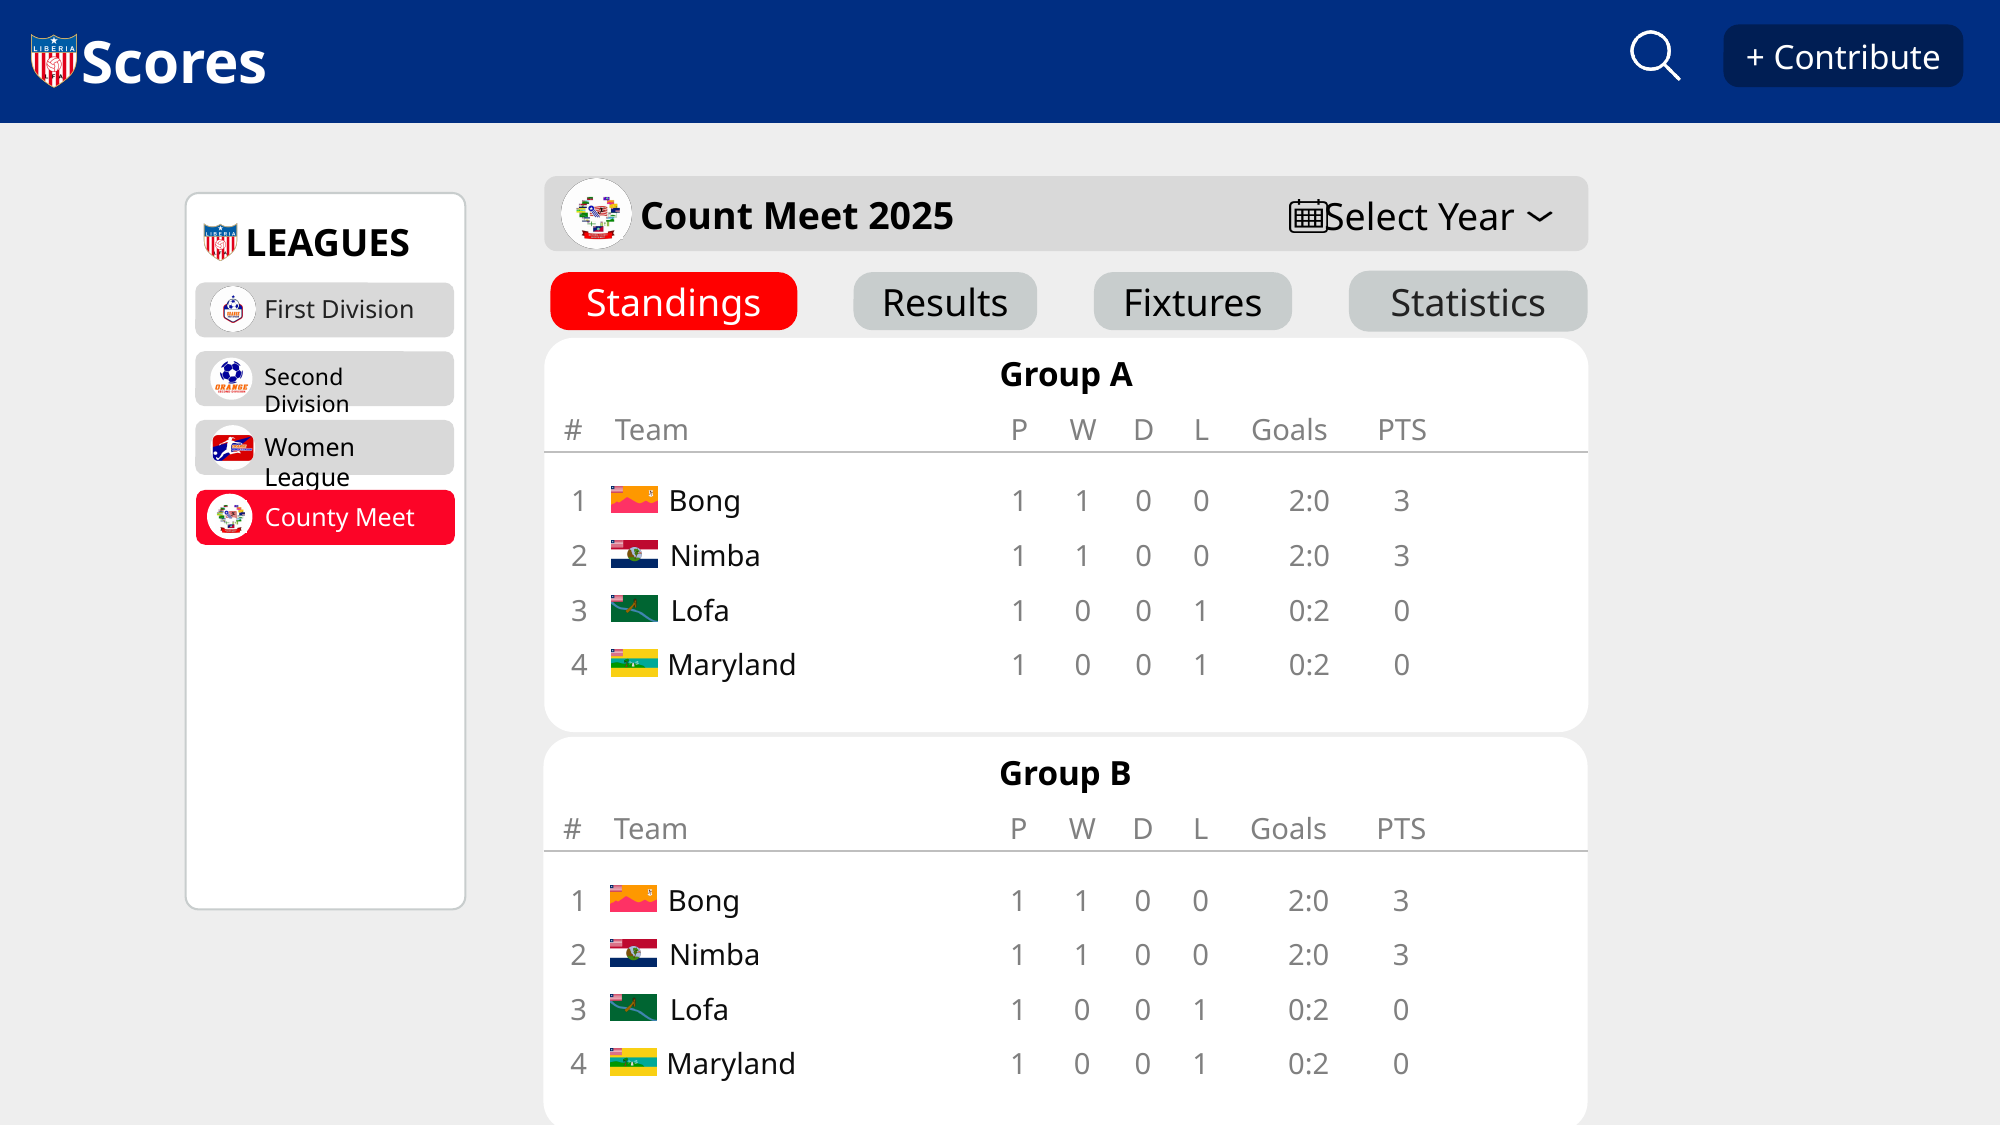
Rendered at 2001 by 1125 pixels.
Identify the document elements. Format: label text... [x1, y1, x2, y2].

picture [1289, 199, 1329, 233]
text_box Results [851, 270, 1039, 332]
text_box [0, 0, 2000, 124]
text_box Fixtures [1092, 270, 1294, 332]
text_box Standings [548, 270, 799, 332]
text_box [1321, 184, 1565, 247]
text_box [543, 175, 1589, 252]
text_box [185, 192, 466, 910]
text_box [543, 337, 1589, 733]
text_box + Contribute [1721, 22, 1965, 89]
picture [1629, 29, 1682, 82]
text_box Statistics [1347, 269, 1590, 334]
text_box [26, 17, 283, 104]
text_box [542, 736, 1589, 1125]
